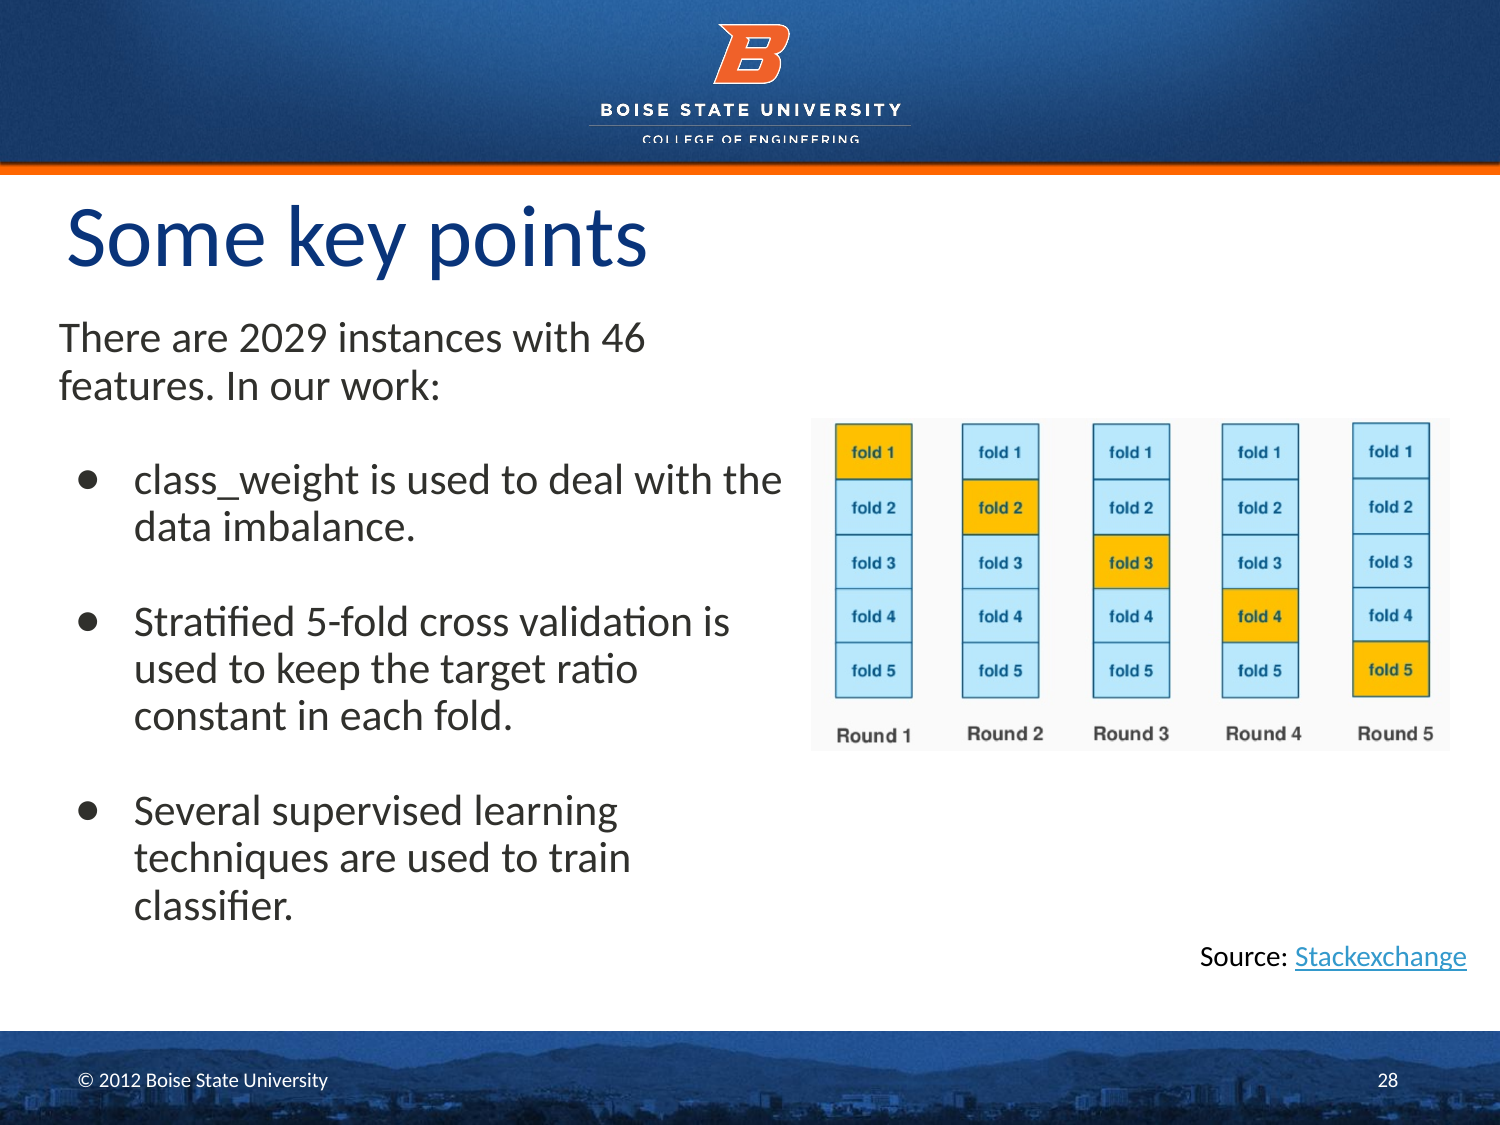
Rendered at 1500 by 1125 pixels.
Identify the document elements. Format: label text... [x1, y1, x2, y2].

title Some key points [51, 174, 1449, 301]
picture [811, 418, 1451, 752]
list There are 2029 instances with 46 features. In our work: class_weight is used to deal with the data imbalance. Stratified 5-fold cross validation is used to keep the target ratio constant in each fold. Several supervised learning techniques are used to train classifier. [43, 300, 812, 1000]
picture [0, 0, 1500, 175]
picture [0, 1031, 1500, 1125]
text_box Source: Stackexchange [1185, 922, 1500, 988]
